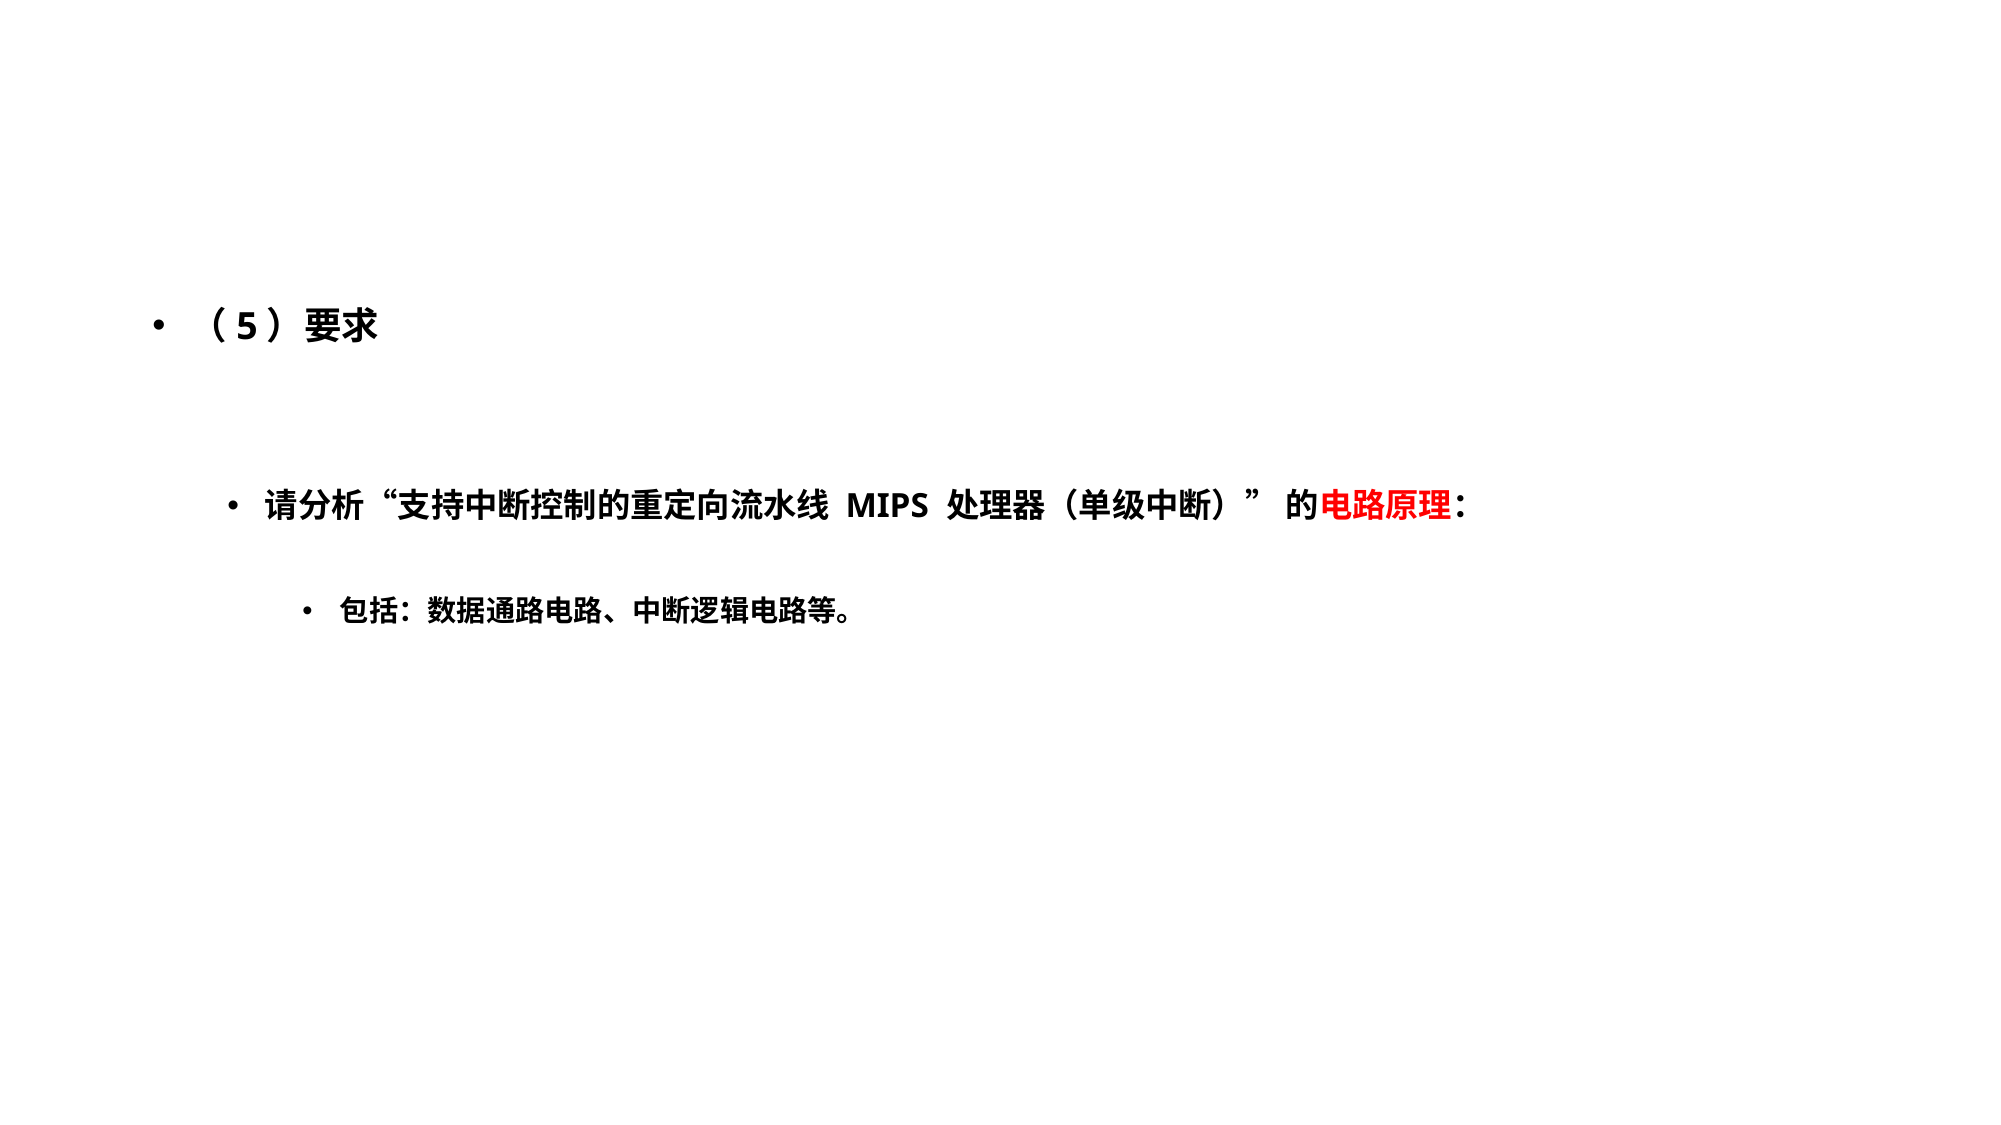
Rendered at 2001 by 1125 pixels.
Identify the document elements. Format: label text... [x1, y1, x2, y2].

list （5）要求 请分析“支持中断控制的重定向流水线 MIPS 处理器（单级中断）” 的电路原理： 包括：数据通路电路、中断逻辑电路等。 [137, 299, 1863, 1014]
